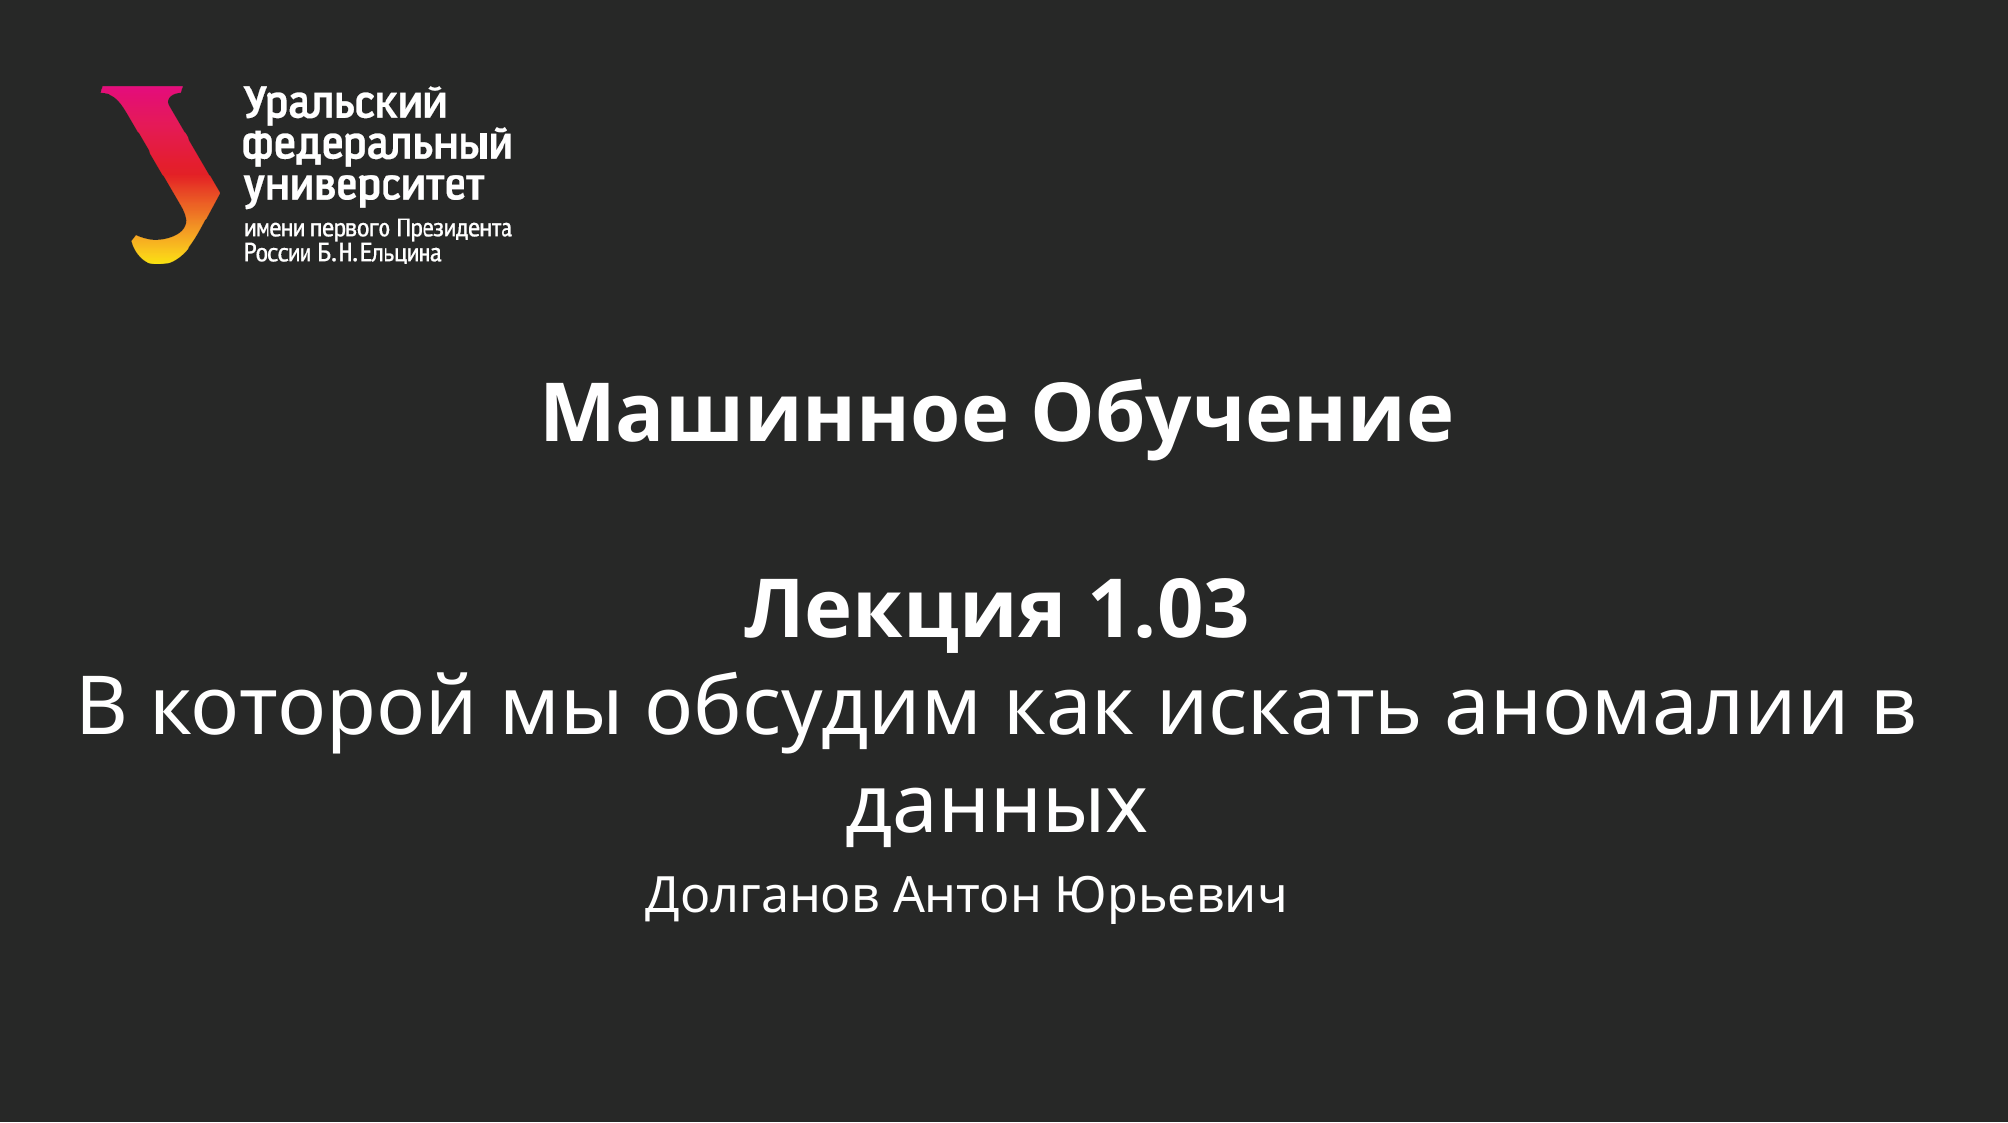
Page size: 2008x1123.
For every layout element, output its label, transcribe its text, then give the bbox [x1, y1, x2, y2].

picture [31, 1, 582, 351]
text_box Машинное Обучение Лекция 1.03 В которой мы обсудим как искать аномалии в данных [0, 350, 1995, 859]
text_box Долганов Антон Юрьевич [556, 820, 1378, 965]
